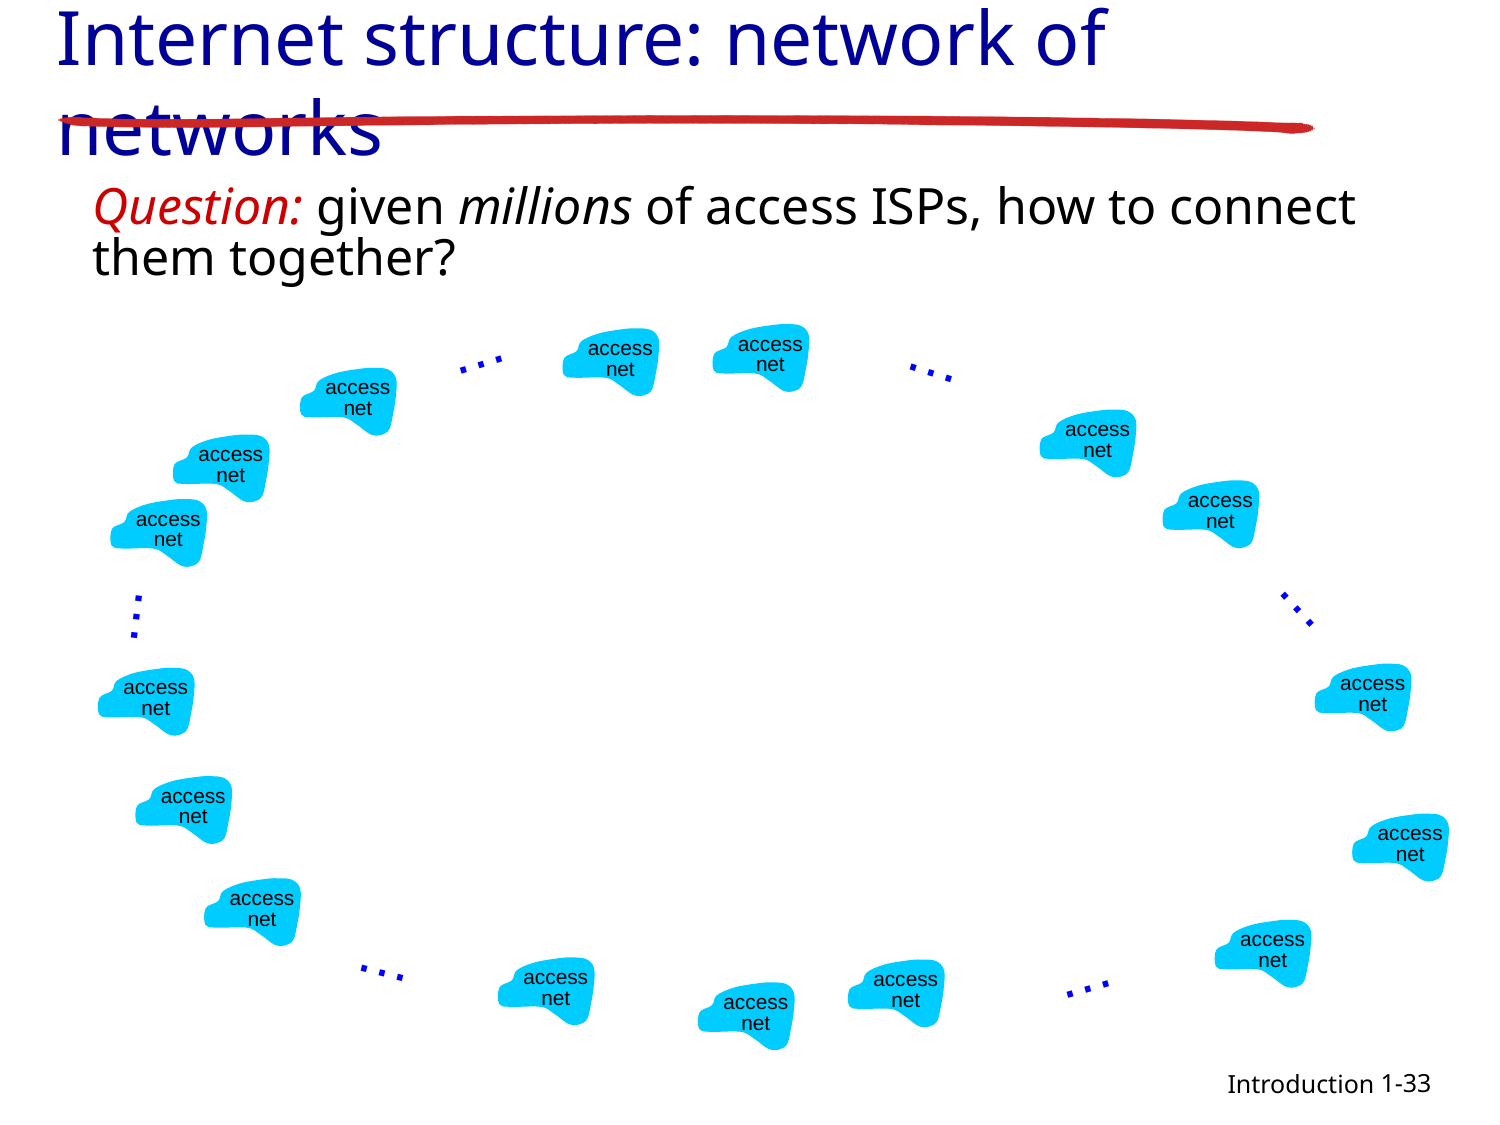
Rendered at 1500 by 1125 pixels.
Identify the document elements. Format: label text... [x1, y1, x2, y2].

picture [53, 110, 1329, 140]
list Question: given millions of access ISPs, how to connect them together? [77, 176, 1424, 301]
footer Introduction [914, 1060, 1391, 1109]
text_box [73, 303, 1459, 1052]
title Internet structure: network of networks [41, 27, 1371, 134]
slide_number 1-33 [1365, 1059, 1477, 1106]
